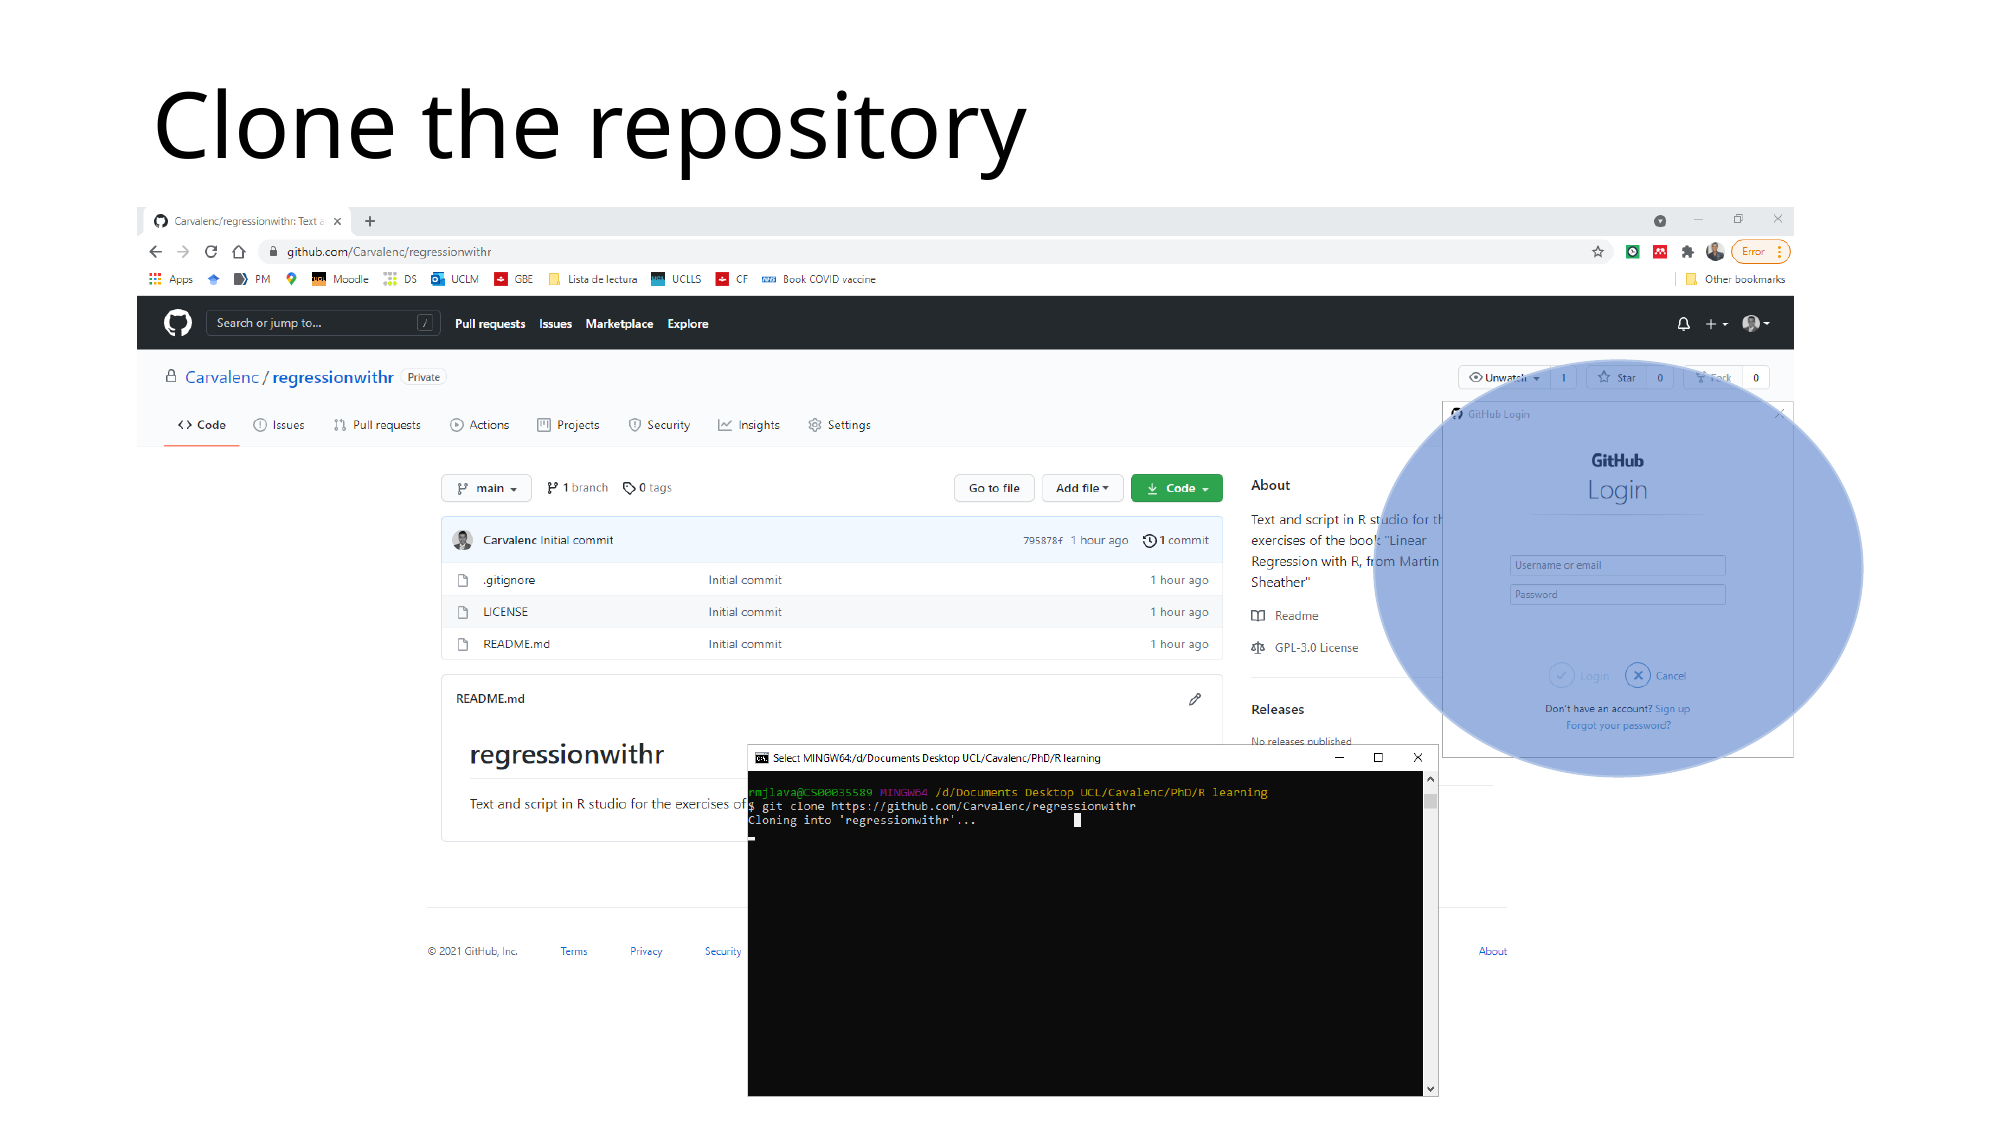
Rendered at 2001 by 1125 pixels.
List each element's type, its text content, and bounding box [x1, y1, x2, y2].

text_box [1794, 422, 1864, 715]
picture [137, 207, 1794, 1106]
title Clone the repository [137, 19, 1863, 238]
